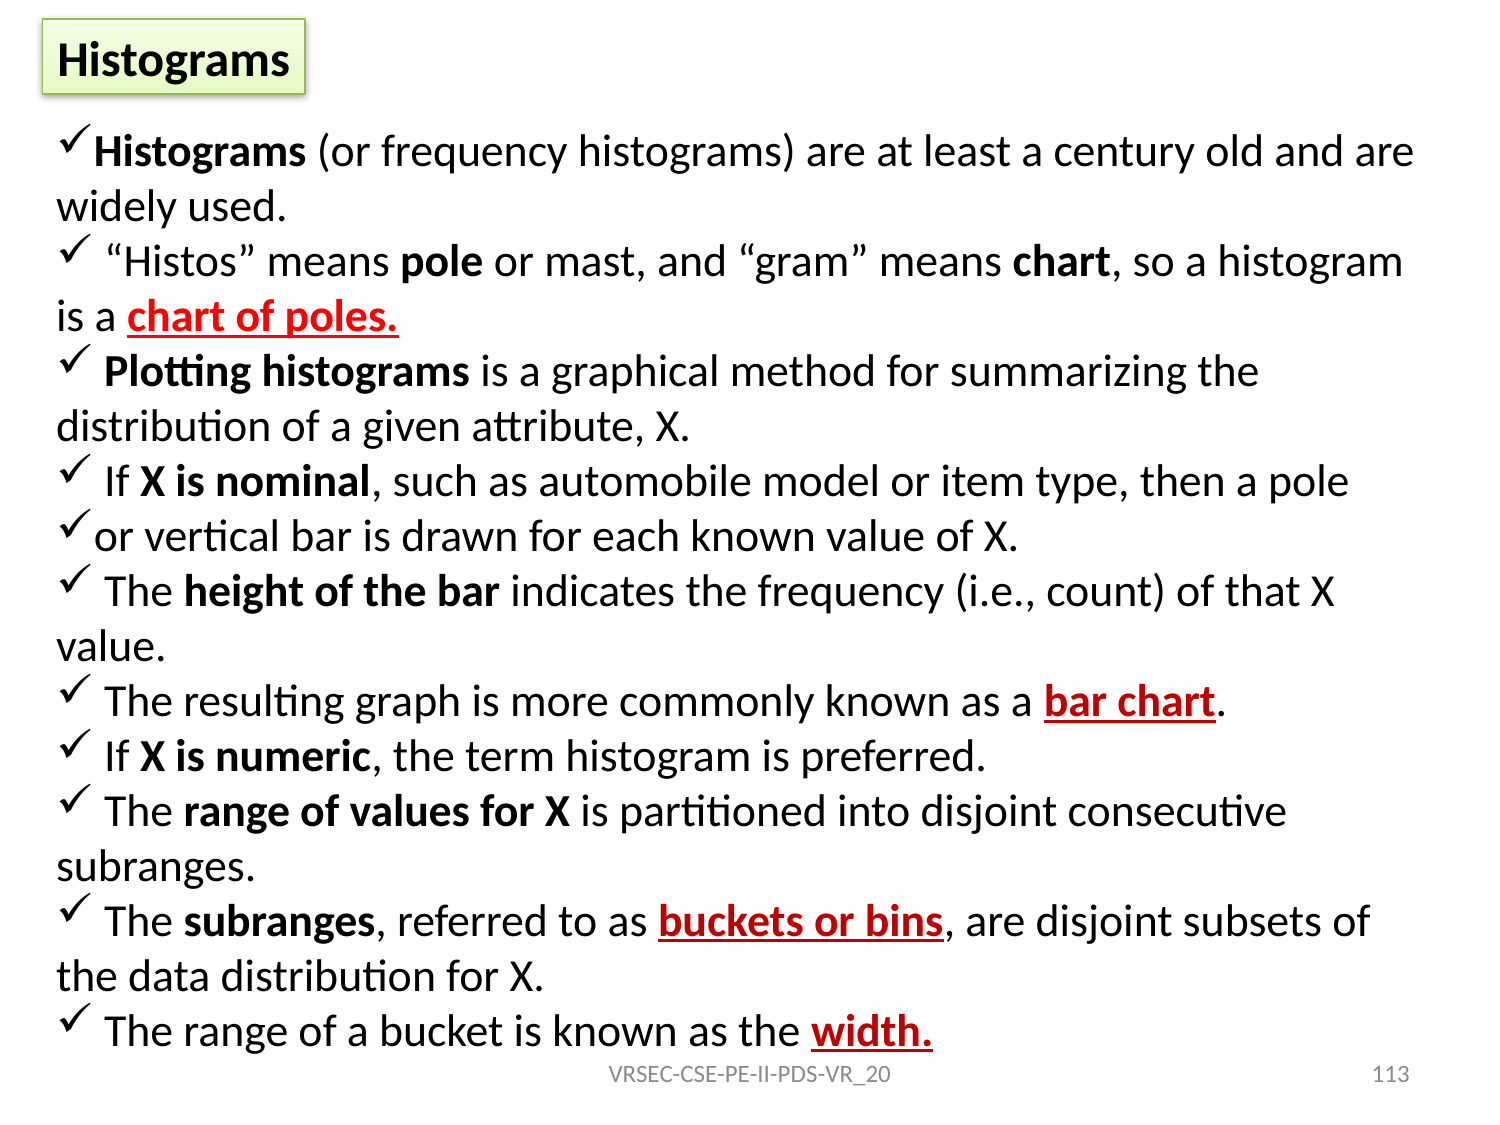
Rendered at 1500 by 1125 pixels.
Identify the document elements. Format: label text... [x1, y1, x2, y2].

footer VRSEC-CSE-PE-II-PDS-VR_20 [512, 1063, 988, 1103]
slide_number 113 [1074, 1063, 1425, 1103]
text_box Histograms (or frequency histograms) are at least a century old and are widely used. “Histos” means pole or mast, and “gram” means chart, so a histogram is a chart of poles. Plotting histograms is a graphical method for summarizing the distribution of a given attribute, X. If X is nominal, such as automobile model or item type, then a pole or vertical bar is drawn for each known value of X. The height of the bar indicates the frequency (i.e., count) of that X value. The resulting graph is more commonly known as a bar chart. If X is numeric, the term histogram is preferred. The range of values for X is partitioned into disjoint consecutive subranges. The subranges, referred to as buckets or bins, are disjoint subsets of the data distribution for X. The range of a bucket is known as the width. [41, 113, 1447, 1063]
text_box Histograms [42, 18, 306, 95]
